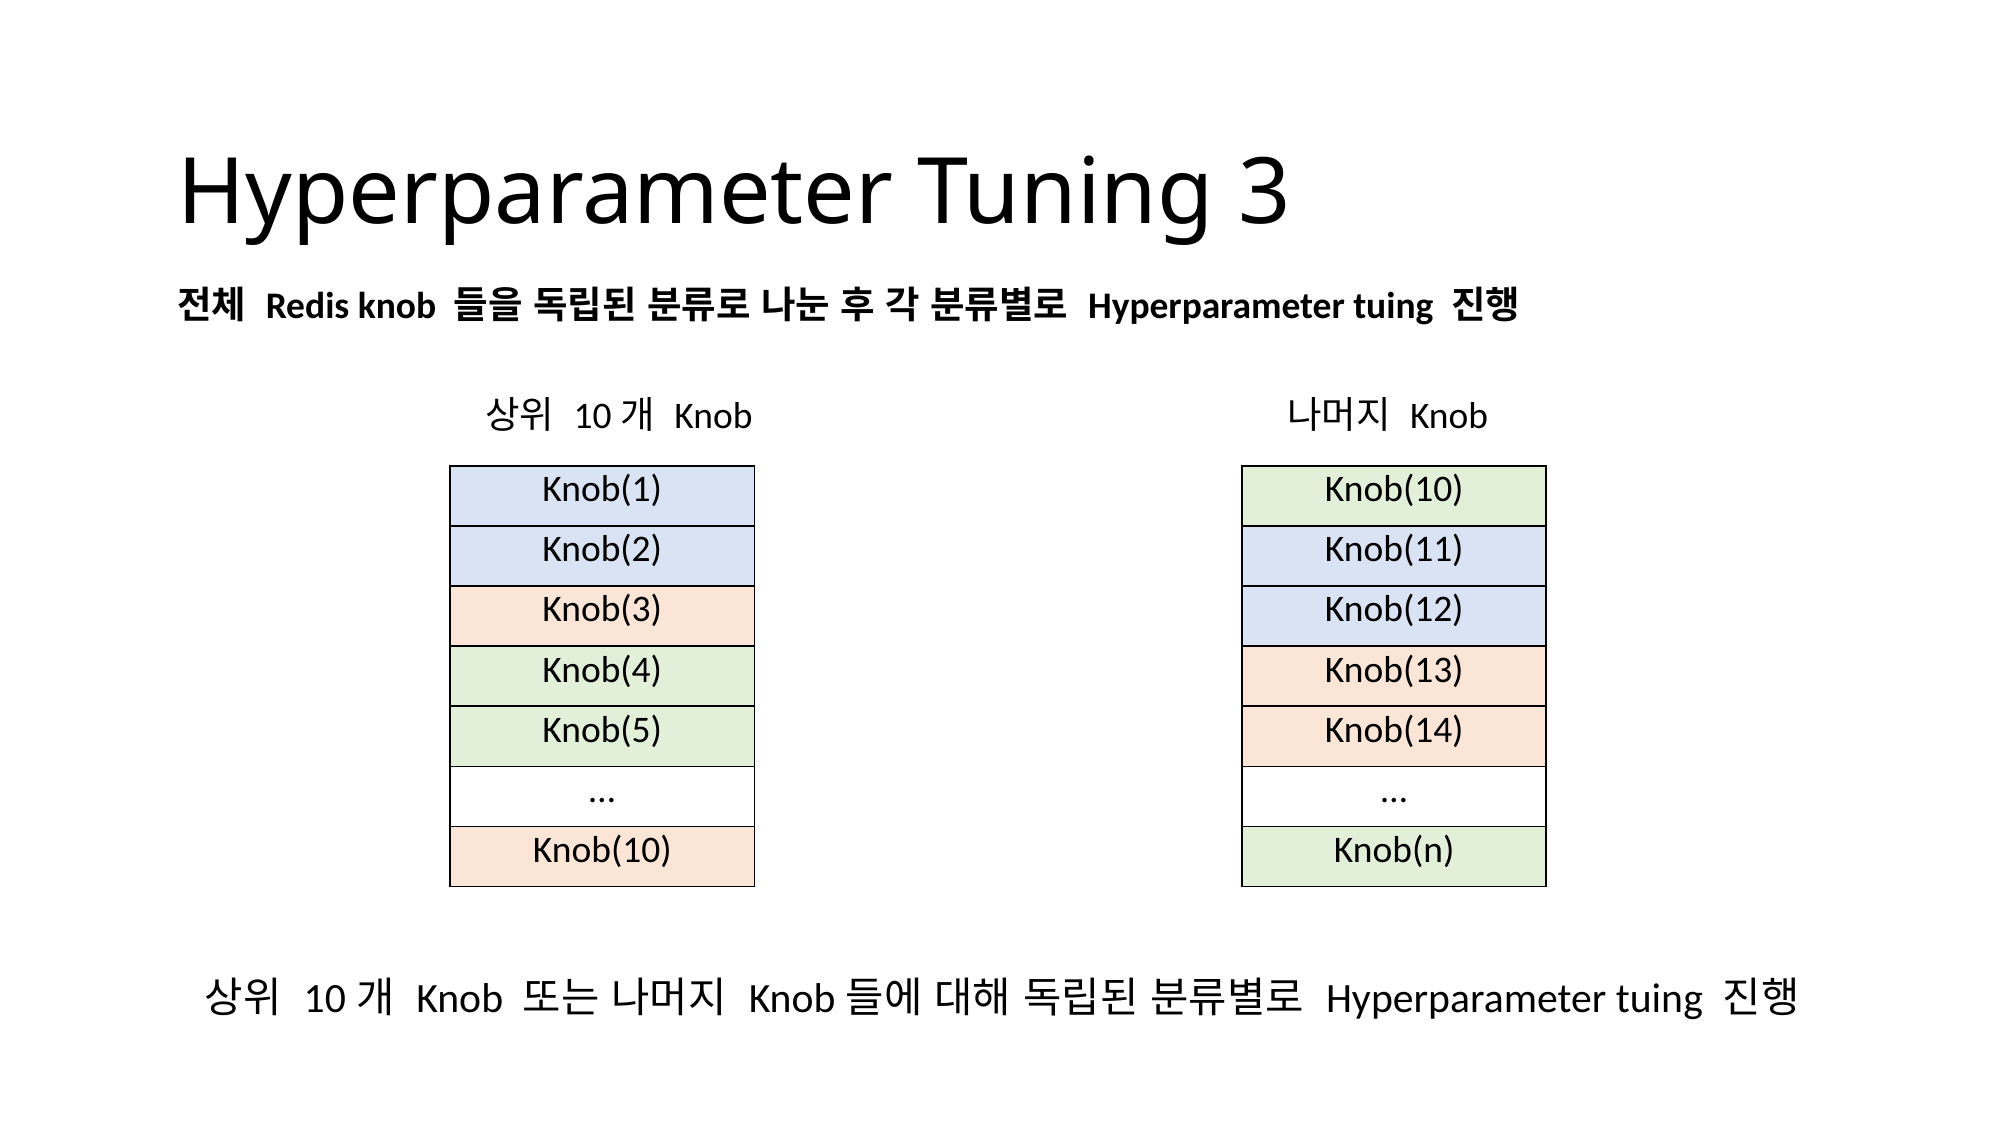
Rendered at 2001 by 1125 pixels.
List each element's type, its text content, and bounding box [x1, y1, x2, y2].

text_box 상위 10개 Knob 또는 나머지 Knob들에 대해 독립된 분류별로 Hyperparameter tuing 진행 [189, 963, 1858, 1029]
title [137, 59, 1863, 278]
table_header Knob(10) [1243, 467, 1545, 525]
table_cell … [1243, 767, 1545, 826]
table_cell Knob(11) [1243, 527, 1545, 585]
text_box 나머지 Knob [1272, 383, 1627, 444]
table_cell Knob(12) [1243, 587, 1545, 645]
table_cell Knob(4) [451, 647, 754, 705]
table_cell Knob(10) [451, 827, 754, 886]
text_box Hyperparameter Tuning 3 [162, 84, 1888, 303]
table_cell Knob(2) [451, 527, 754, 585]
table_header Knob(1) [451, 467, 754, 525]
text_box 상위 10개 Knob [470, 383, 825, 444]
table_cell Knob(3) [451, 587, 754, 645]
table_cell … [451, 767, 754, 826]
table_cell Knob(13) [1243, 647, 1545, 705]
table_cell Knob(n) [1243, 827, 1545, 886]
text_box 전체 Redis knob 들을 독립된 분류로 나눈 후 각 분류별로 Hyperparameter tuing 진행 [162, 273, 1547, 334]
table_cell Knob(14) [1243, 707, 1545, 766]
table_cell Knob(5) [451, 707, 754, 766]
